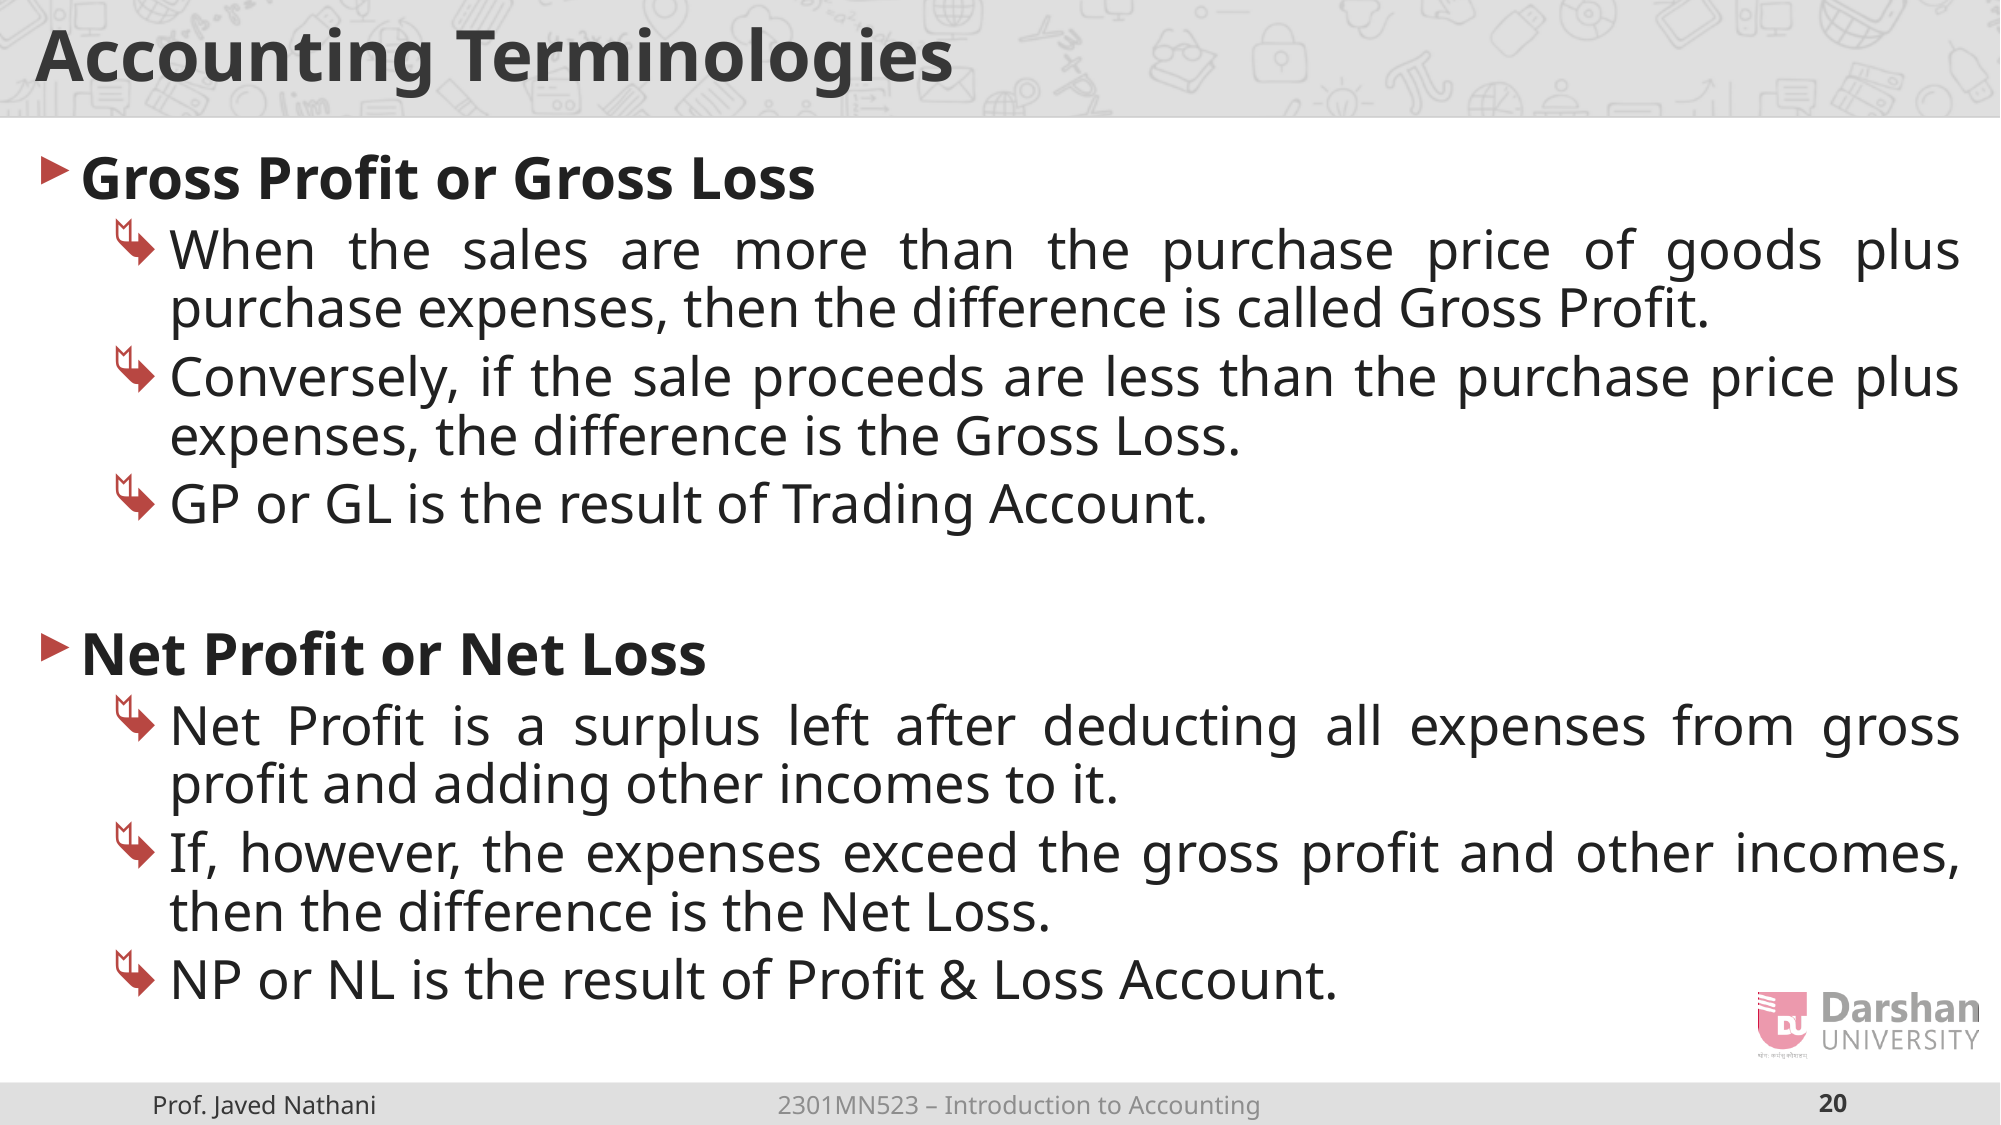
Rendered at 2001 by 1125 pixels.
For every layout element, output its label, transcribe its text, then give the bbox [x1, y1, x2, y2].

title Accounting Terminologies [0, 0, 2000, 117]
list Gross Profit or Gross Loss When the sales are more than the purchase price of goods plus purchase expenses, then the difference is called Gross Profit. Conversely, if the sale proceeds are less than the purchase price plus expenses, the difference is the Gross Loss. GP or GL is the result of Trading Account. Net Profit or Net Loss Net Profit is a surplus left after deducting all expenses from gross profit and adding other incomes to it. If, however, the expenses exceed the gross profit and other incomes, then the difference is the Net Loss. NP or NL is the result of Profit & Loss Account. [21, 141, 1979, 1088]
